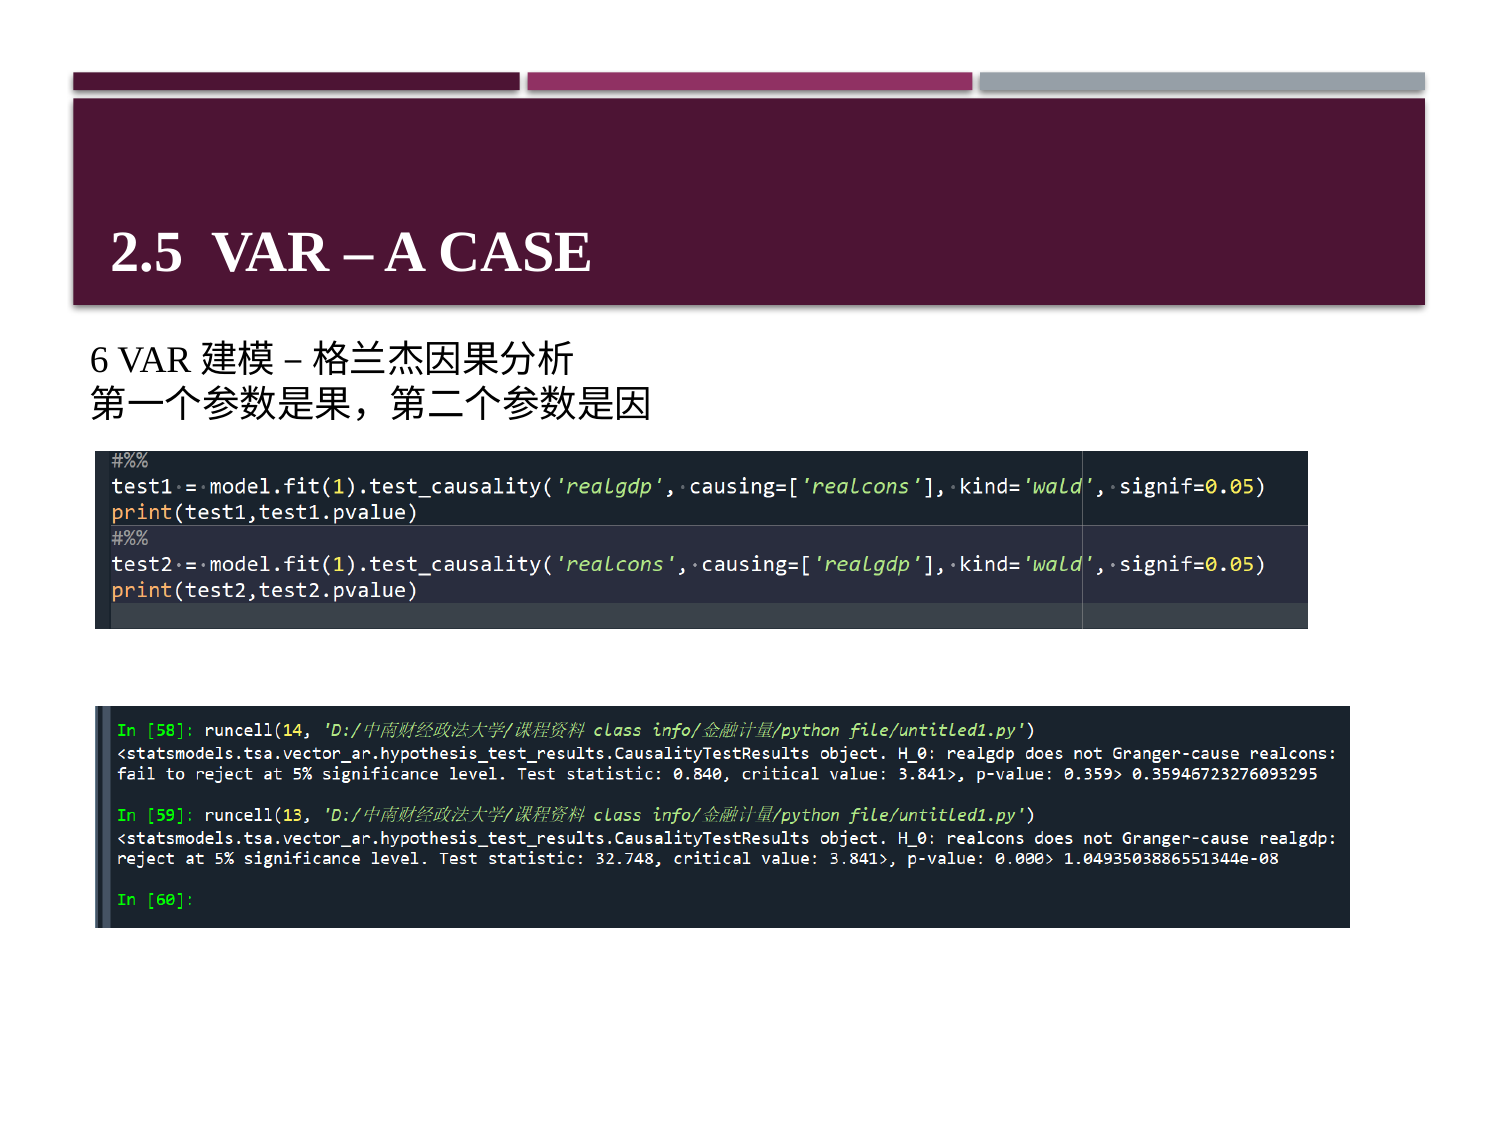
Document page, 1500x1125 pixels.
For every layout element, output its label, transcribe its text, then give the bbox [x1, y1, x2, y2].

picture [94, 705, 1350, 928]
title 2.5 VAR – a case [95, 112, 1406, 291]
picture [94, 450, 1309, 629]
text_box 6 VAR建模 – 格兰杰因果分析 第一个参数是果，第二个参数是因 [74, 327, 1213, 748]
